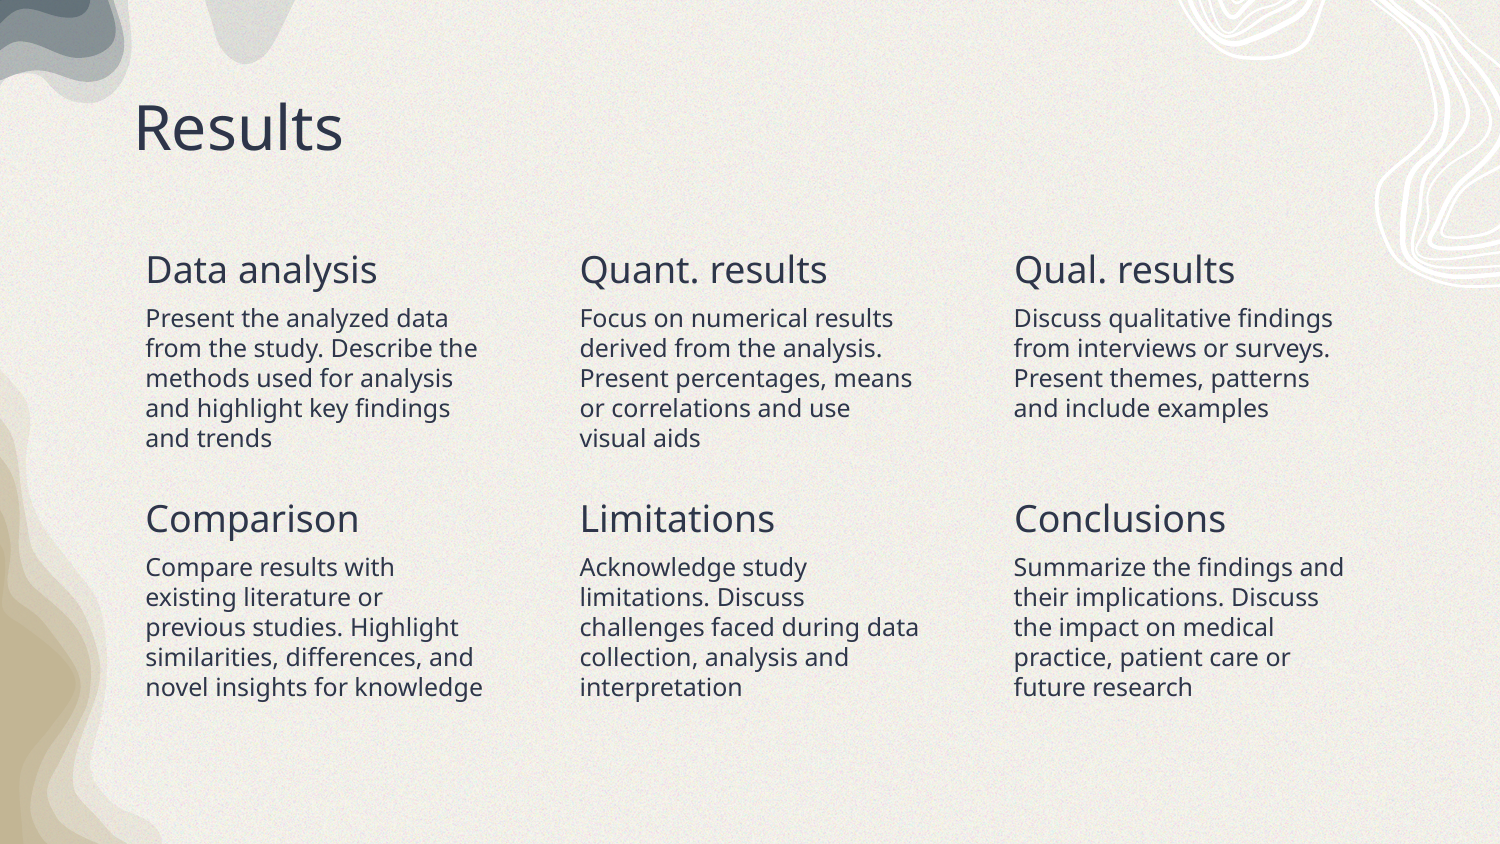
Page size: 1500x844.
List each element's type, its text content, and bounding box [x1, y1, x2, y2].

subtitle Present the analyzed data from the study. Describe the methods used for analysis and highlight key findings and trends [130, 288, 502, 468]
subtitle Compare results with existing literature or previous studies. Highlight similarities, differences, and novel insights for knowledge [130, 536, 502, 717]
subtitle Comparison [130, 493, 501, 556]
subtitle Qual. results [999, 244, 1370, 288]
subtitle Summarize the findings and their implications. Discuss the impact on medical practice, patient care or future research [998, 536, 1370, 717]
title Results [118, 72, 1382, 167]
subtitle Limitations [564, 493, 935, 556]
subtitle Data analysis [130, 244, 501, 307]
subtitle Acknowledge study limitations. Discuss challenges faced during data collection, analysis and interpretation [564, 536, 936, 717]
subtitle Discuss qualitative findings from interviews or surveys. Present themes, patterns and include examples [998, 288, 1370, 468]
subtitle Quant. results [564, 244, 935, 307]
subtitle Focus on numerical results derived from the analysis. Present percentages, means or correlations and use visual aids [564, 288, 936, 468]
subtitle Conclusions [999, 493, 1370, 556]
